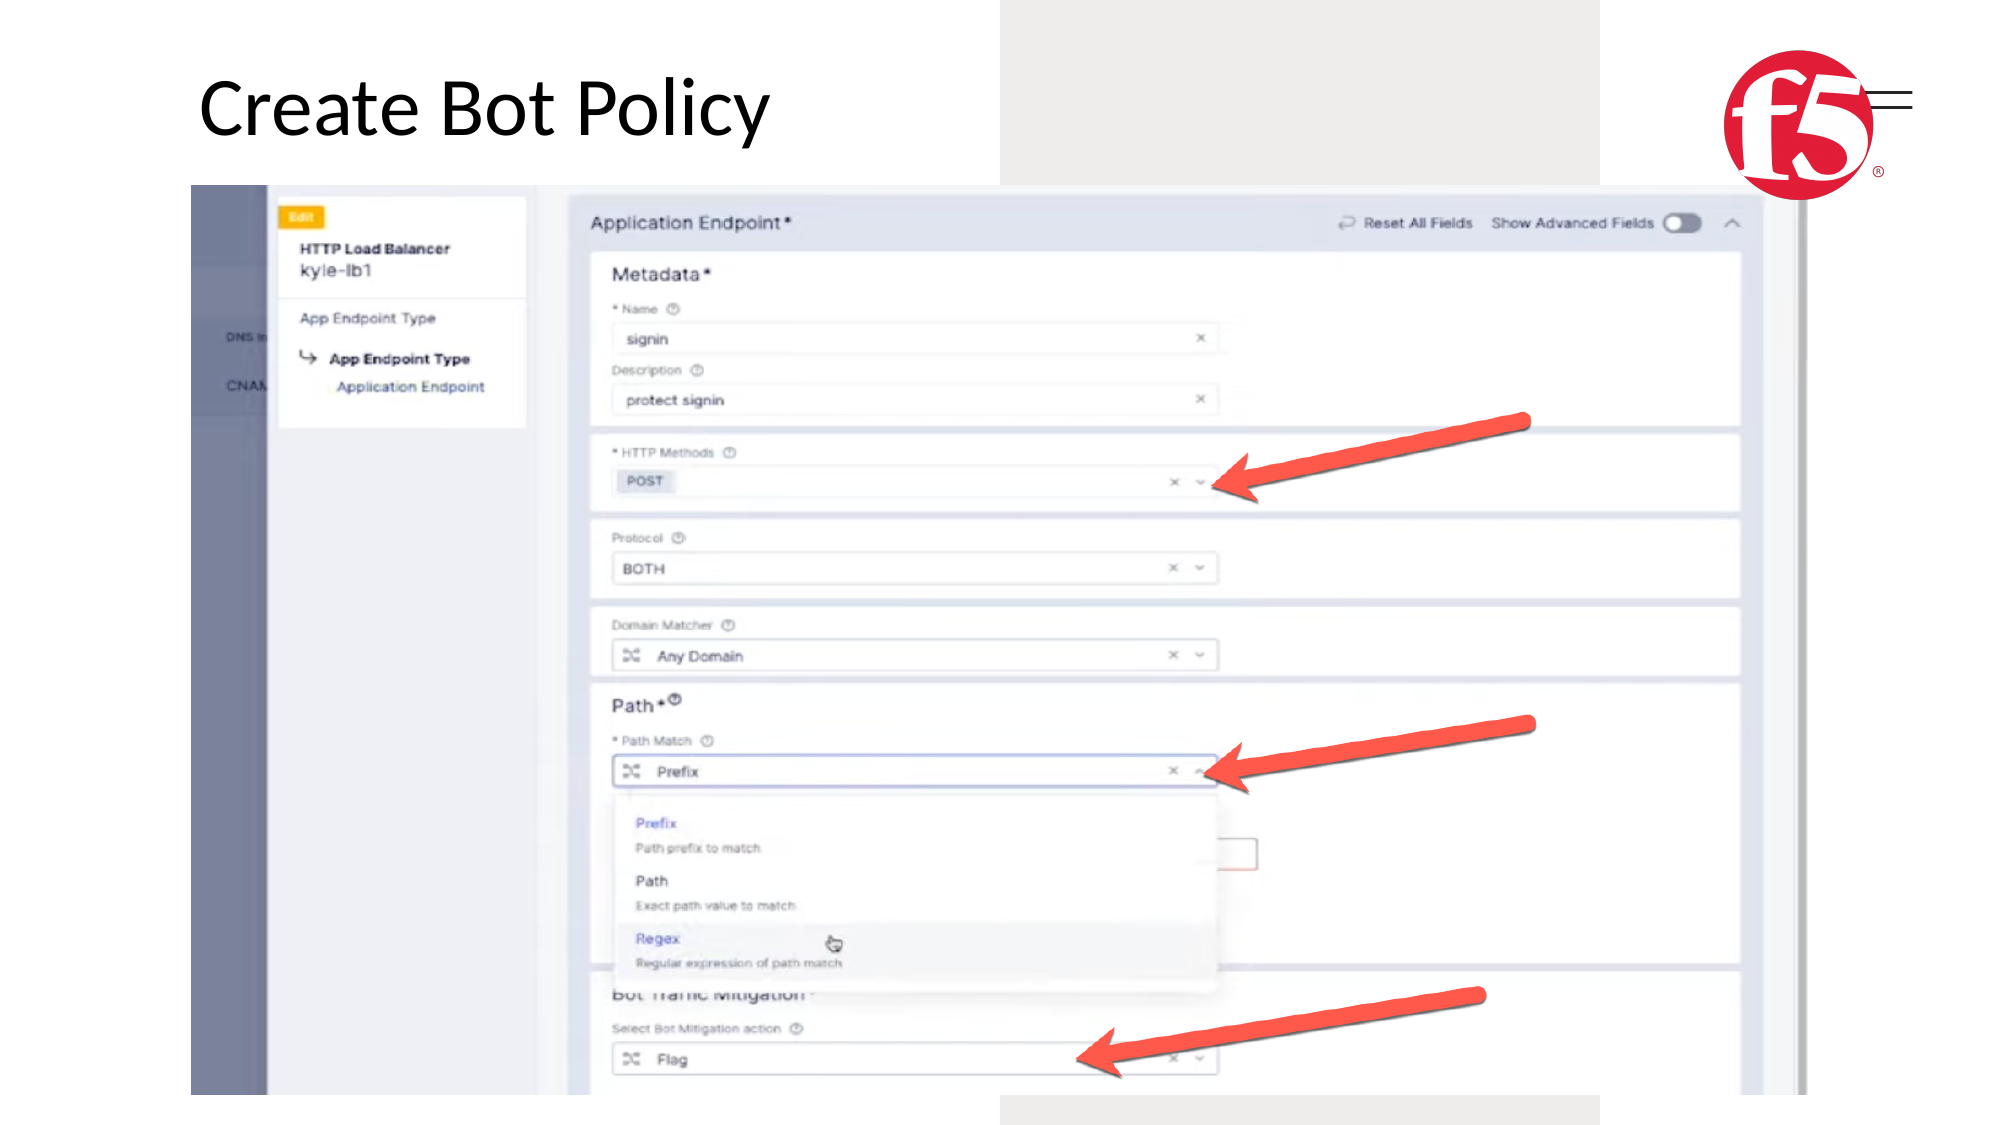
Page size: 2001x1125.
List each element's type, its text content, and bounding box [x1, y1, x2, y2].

text_box Create Bot Policy [184, 44, 1235, 159]
picture [191, 50, 1886, 1095]
